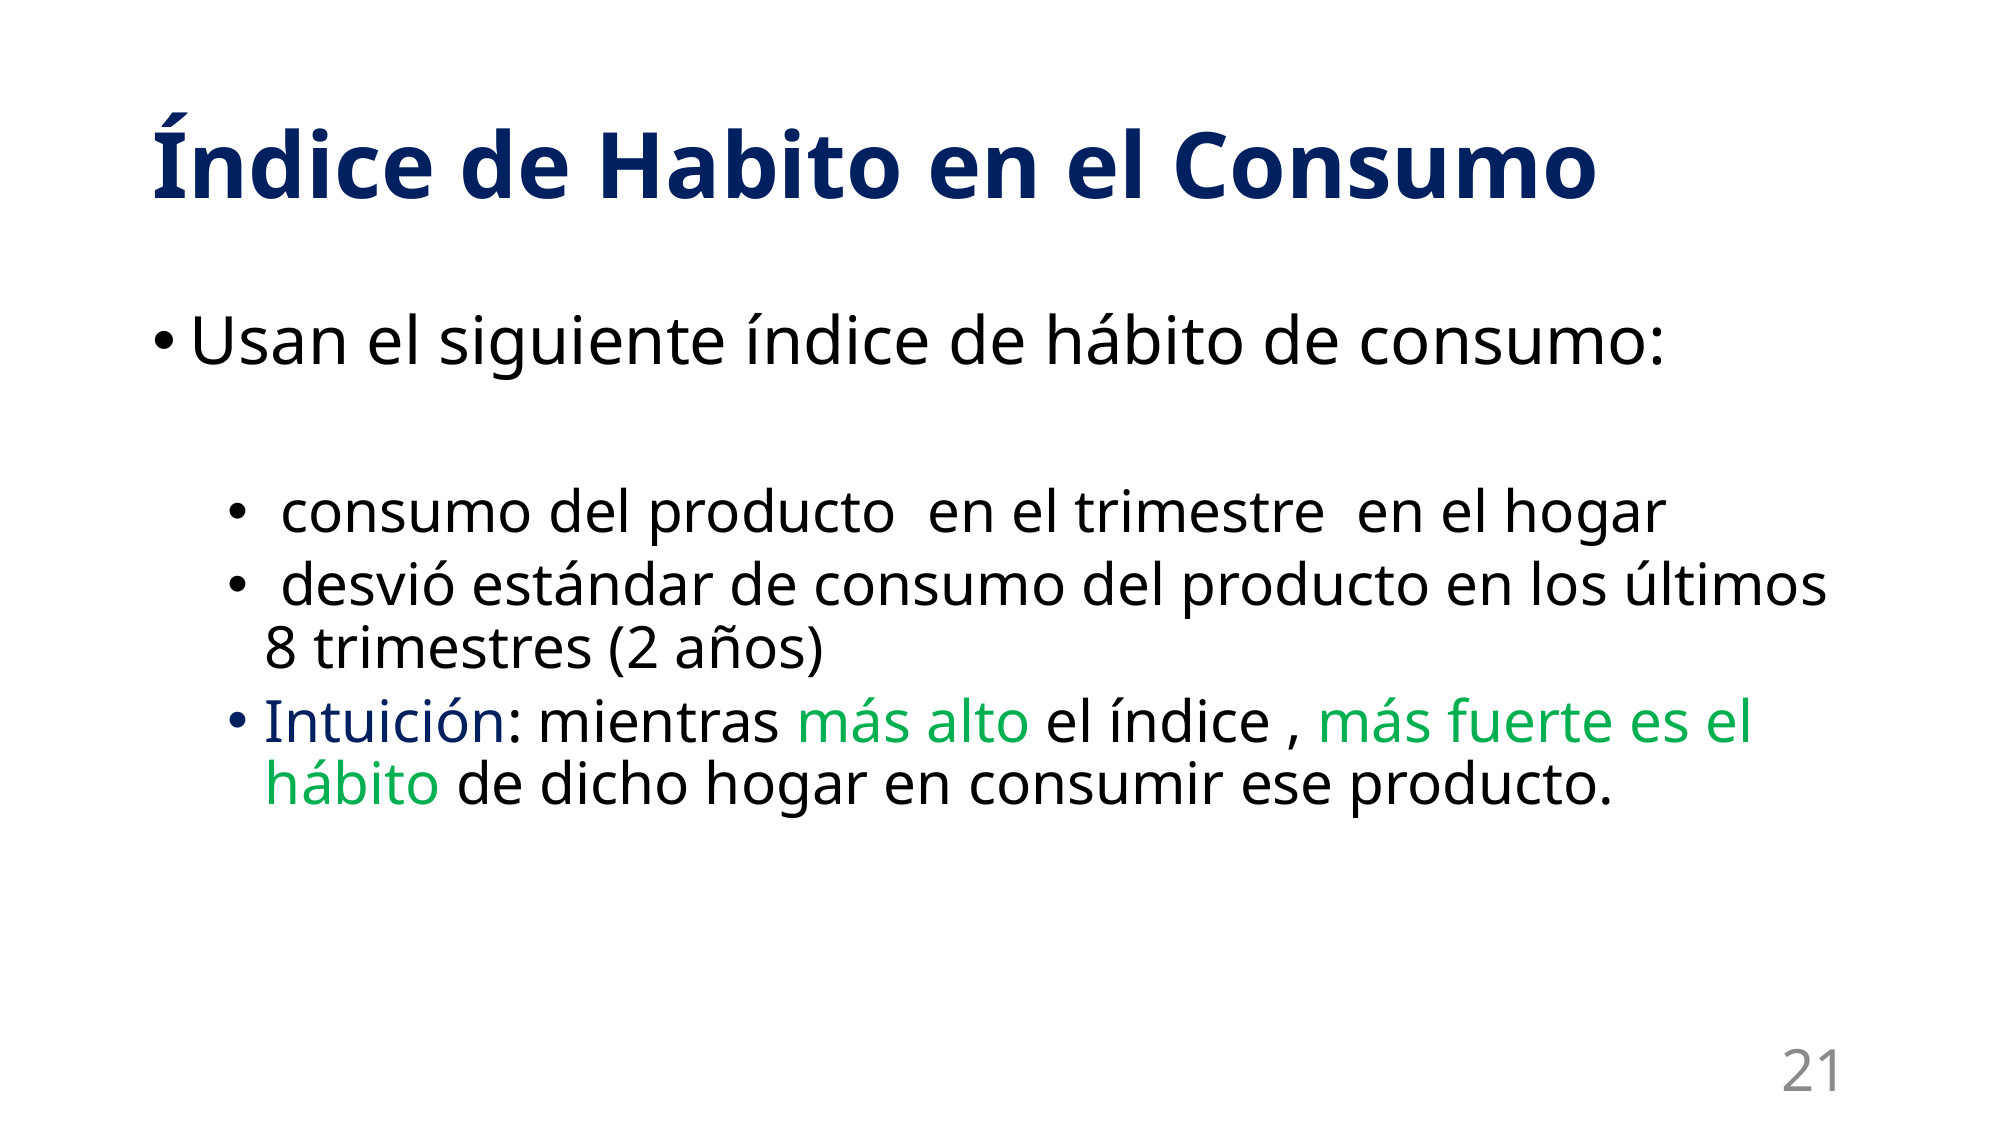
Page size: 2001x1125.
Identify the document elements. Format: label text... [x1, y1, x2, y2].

title Índice de Habito en el Consumo [137, 59, 1863, 278]
slide_number 21 [1412, 1042, 1863, 1103]
